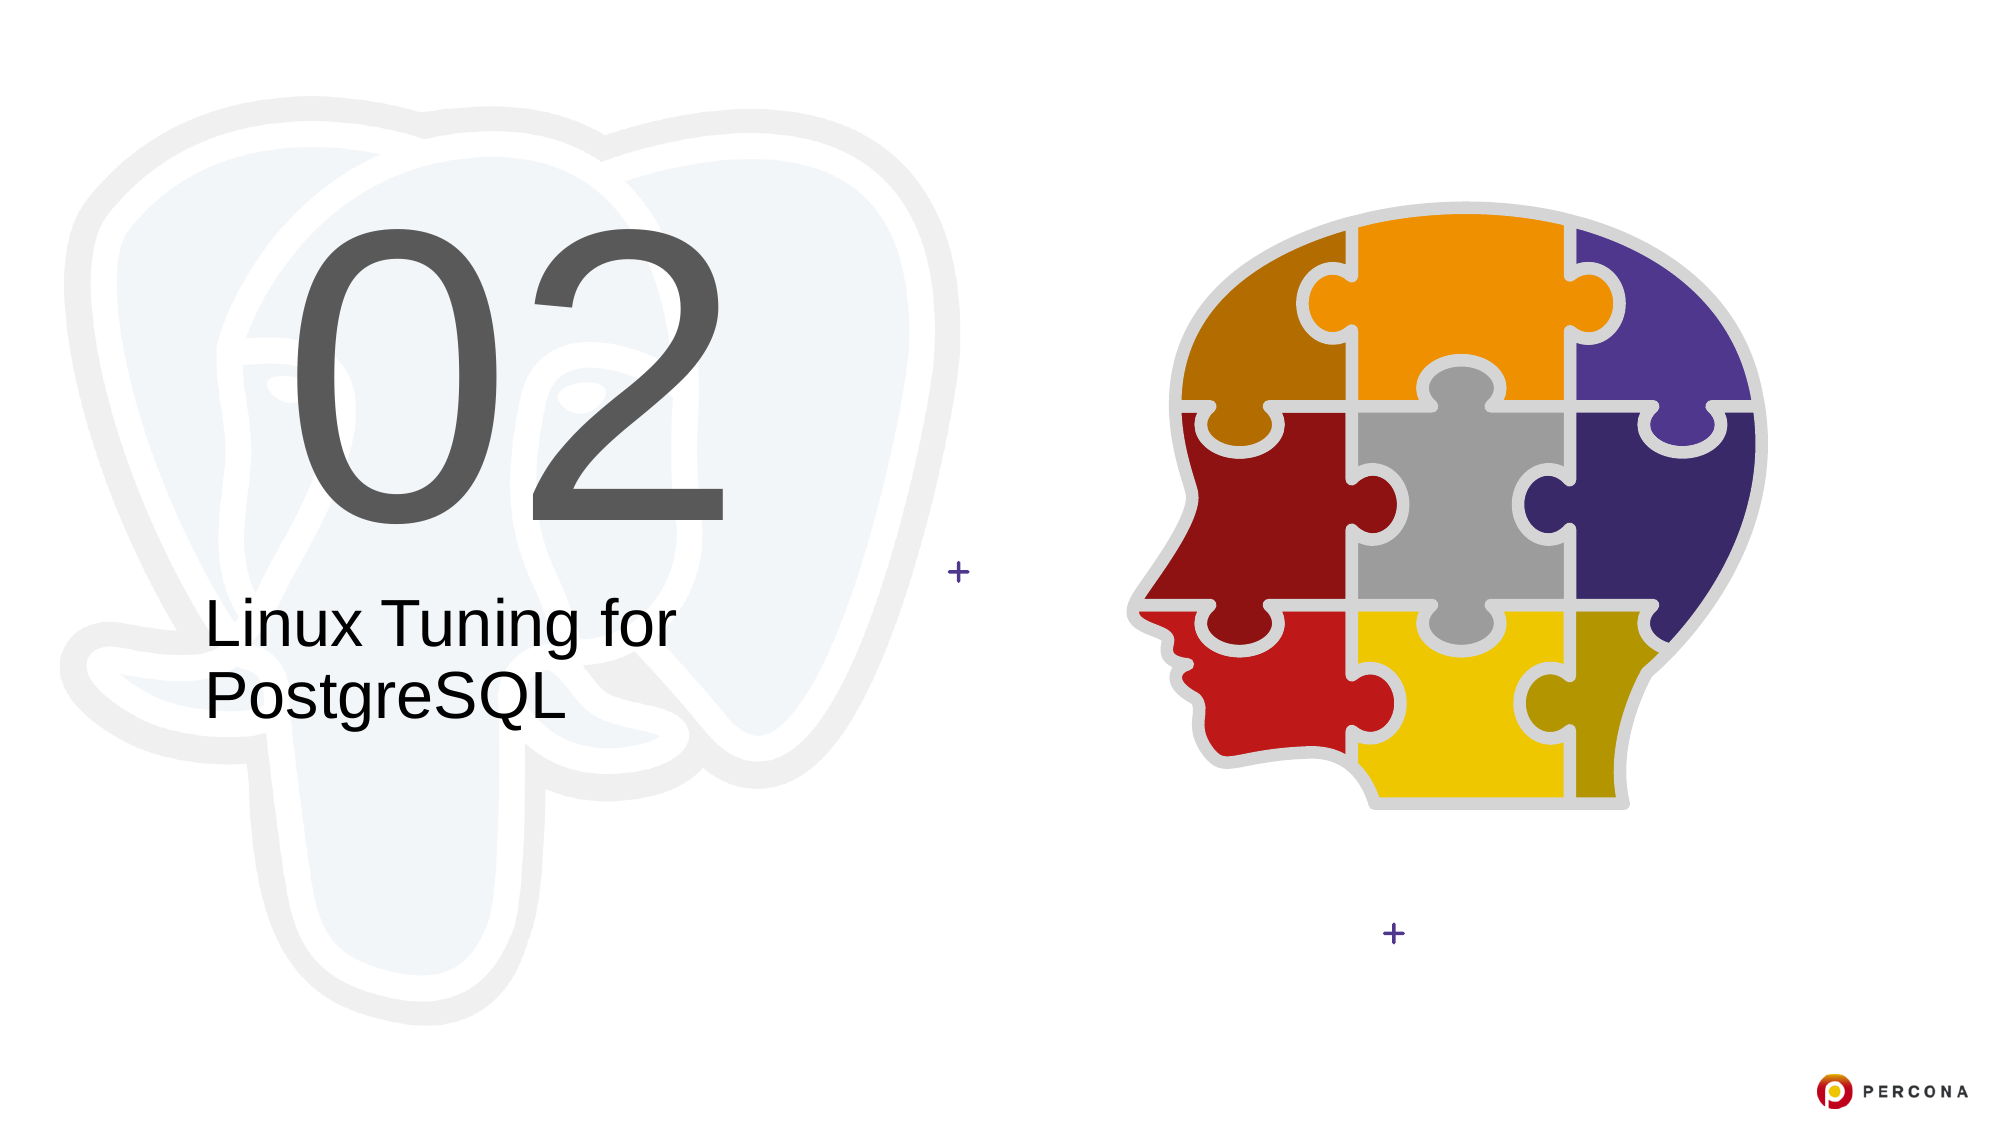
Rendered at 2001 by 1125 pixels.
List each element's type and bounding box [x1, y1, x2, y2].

text_box [1132, 207, 1762, 804]
text_box [947, 560, 970, 583]
picture [1799, 1059, 2000, 1122]
text_box [1382, 922, 1406, 945]
picture [60, 96, 961, 1026]
